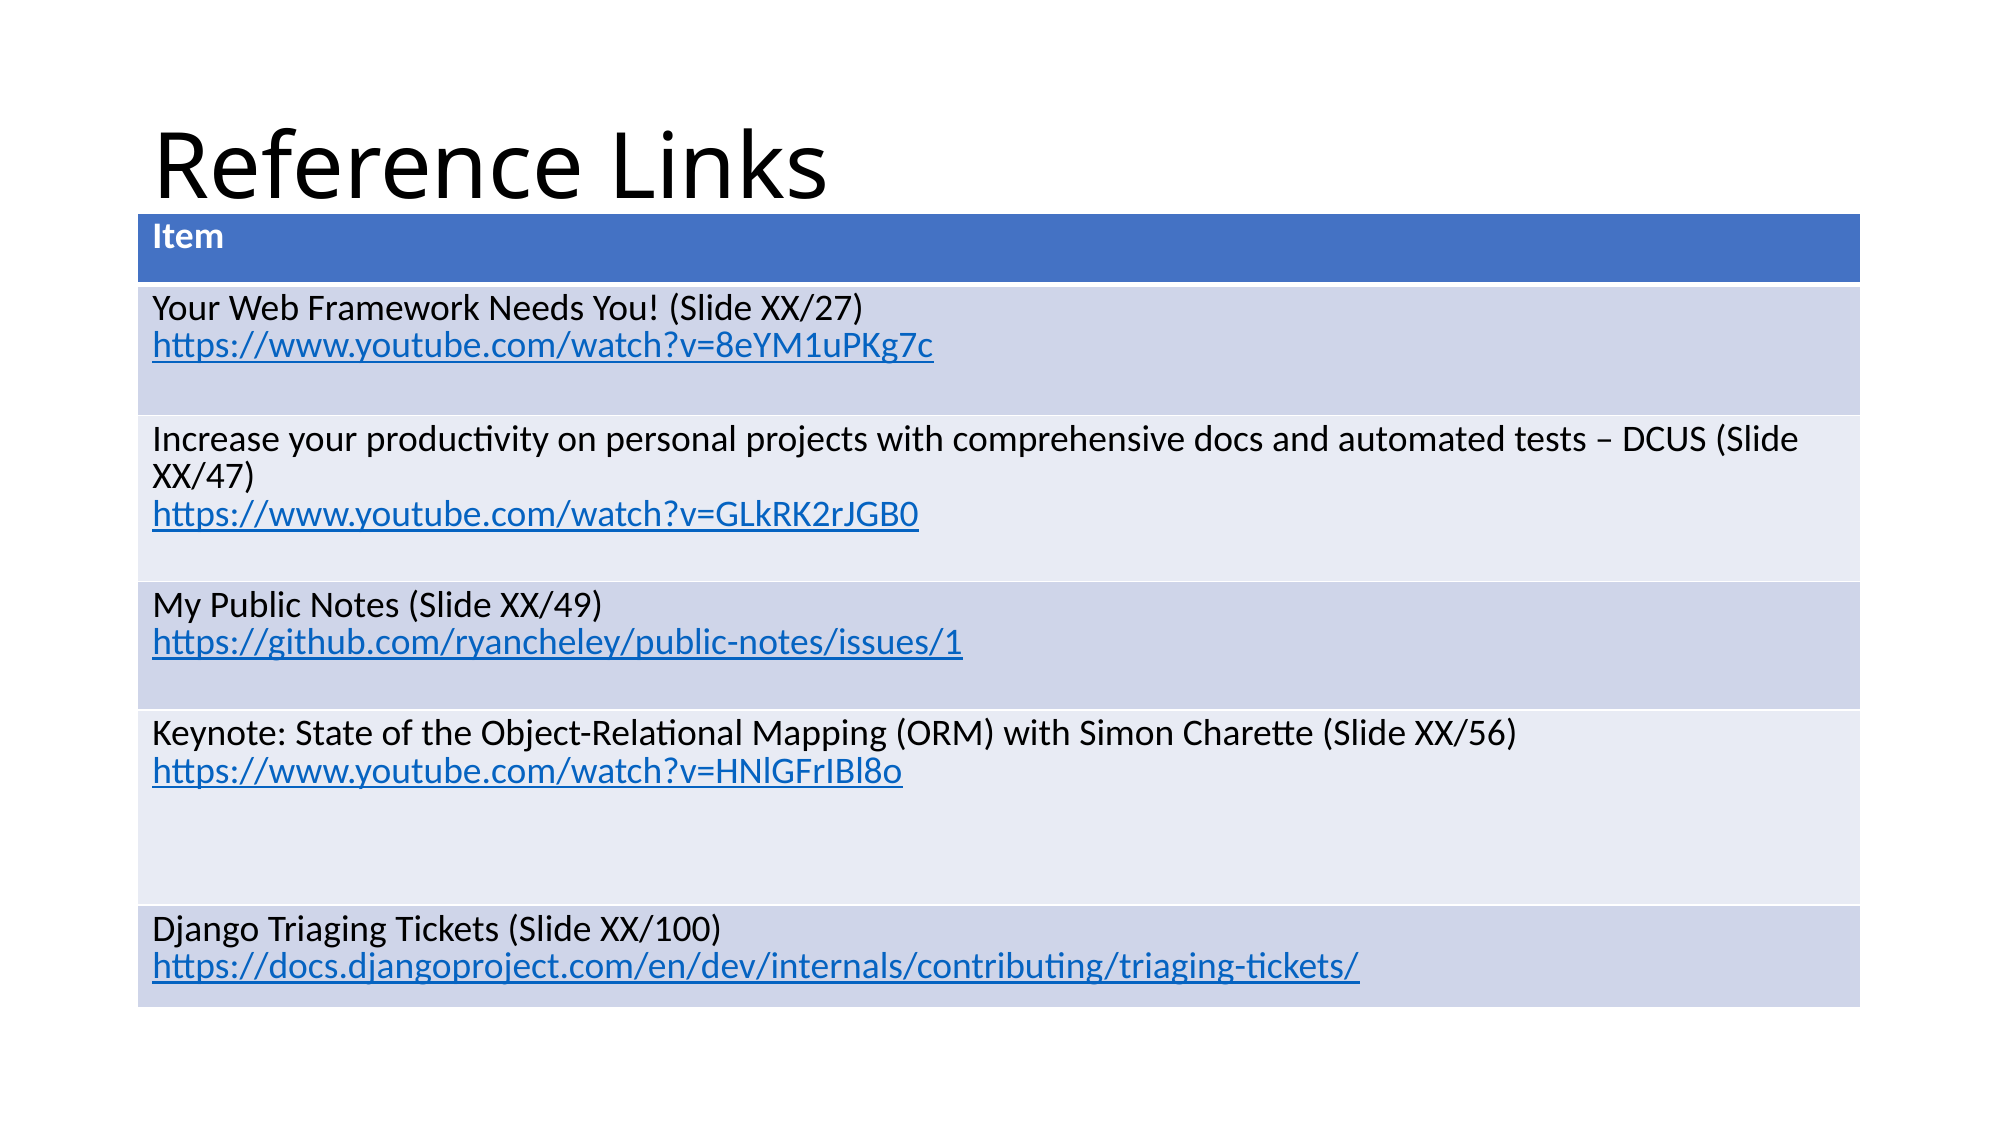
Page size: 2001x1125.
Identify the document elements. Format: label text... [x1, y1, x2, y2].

table_cell My Public Notes (Slide XX/49) https://github.com/ryancheley/public-notes/issues/1 [138, 582, 1860, 709]
table_cell Django Triaging Tickets (Slide XX/100) https://docs.djangoproject.com/en/dev/internals/contributing/triaging-tickets/ [138, 906, 1860, 1007]
table_cell Increase your productivity on personal projects with comprehensive docs and automated tests – DCUS (Slide XX/47) https://www.youtube.com/watch?v=GLkRK2rJGB0 [138, 416, 1860, 581]
table_cell Your Web Framework Needs You! (Slide XX/27) https://www.youtube.com/watch?v=8eYM1uPKg7c [138, 287, 1860, 415]
title Reference Links [137, 59, 1863, 278]
table_cell Keynote: State of the Object-Relational Mapping (ORM) with Simon Charette (Slide XX/56) https://www.youtube.com/watch?v=HNlGFrIBl8o [138, 711, 1860, 904]
table_header Item [138, 214, 1860, 282]
